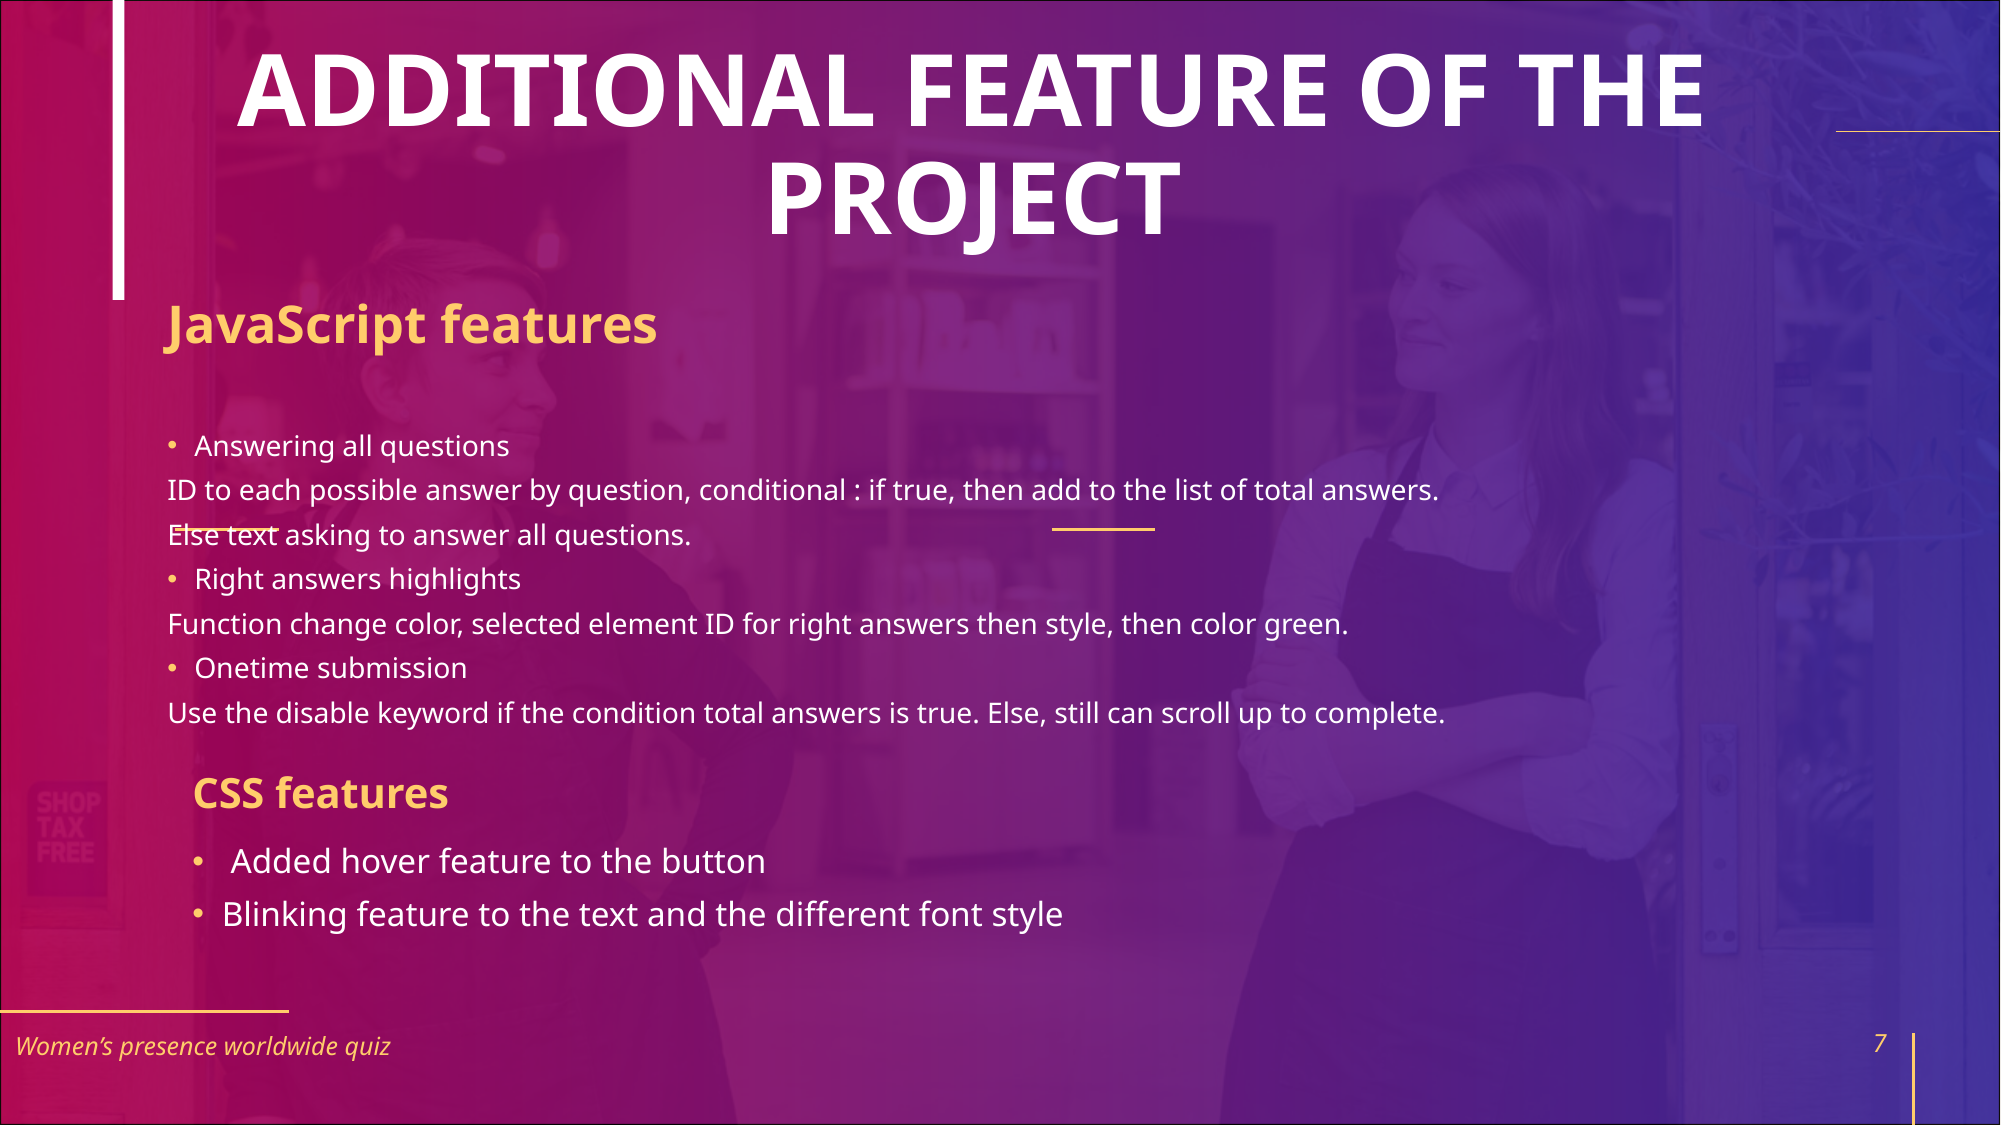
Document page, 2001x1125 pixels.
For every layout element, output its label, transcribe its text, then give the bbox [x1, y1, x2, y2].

list Answering all questions ID to each possible answer by question, conditional : if true, then add to the list of total answers. Else text asking to answer all questions. Right answers highlights Function change color, selected element ID for right answers then style, then color green. Onetime submission Use the disable keyword if the condition total answers is true. Else, still can scroll up to complete. [152, 376, 1770, 741]
list CSS features [177, 765, 1024, 826]
slide_number 7 [1451, 1015, 1902, 1075]
footer Women’s presence worldwide quiz [0, 1015, 535, 1075]
title ADDITIONAL FEATURE OF THE PROJECT [110, 39, 1836, 258]
list Added hover feature to the button Blinking feature to the text and the different font style [177, 833, 1795, 979]
list JavaScript features [152, 238, 999, 362]
